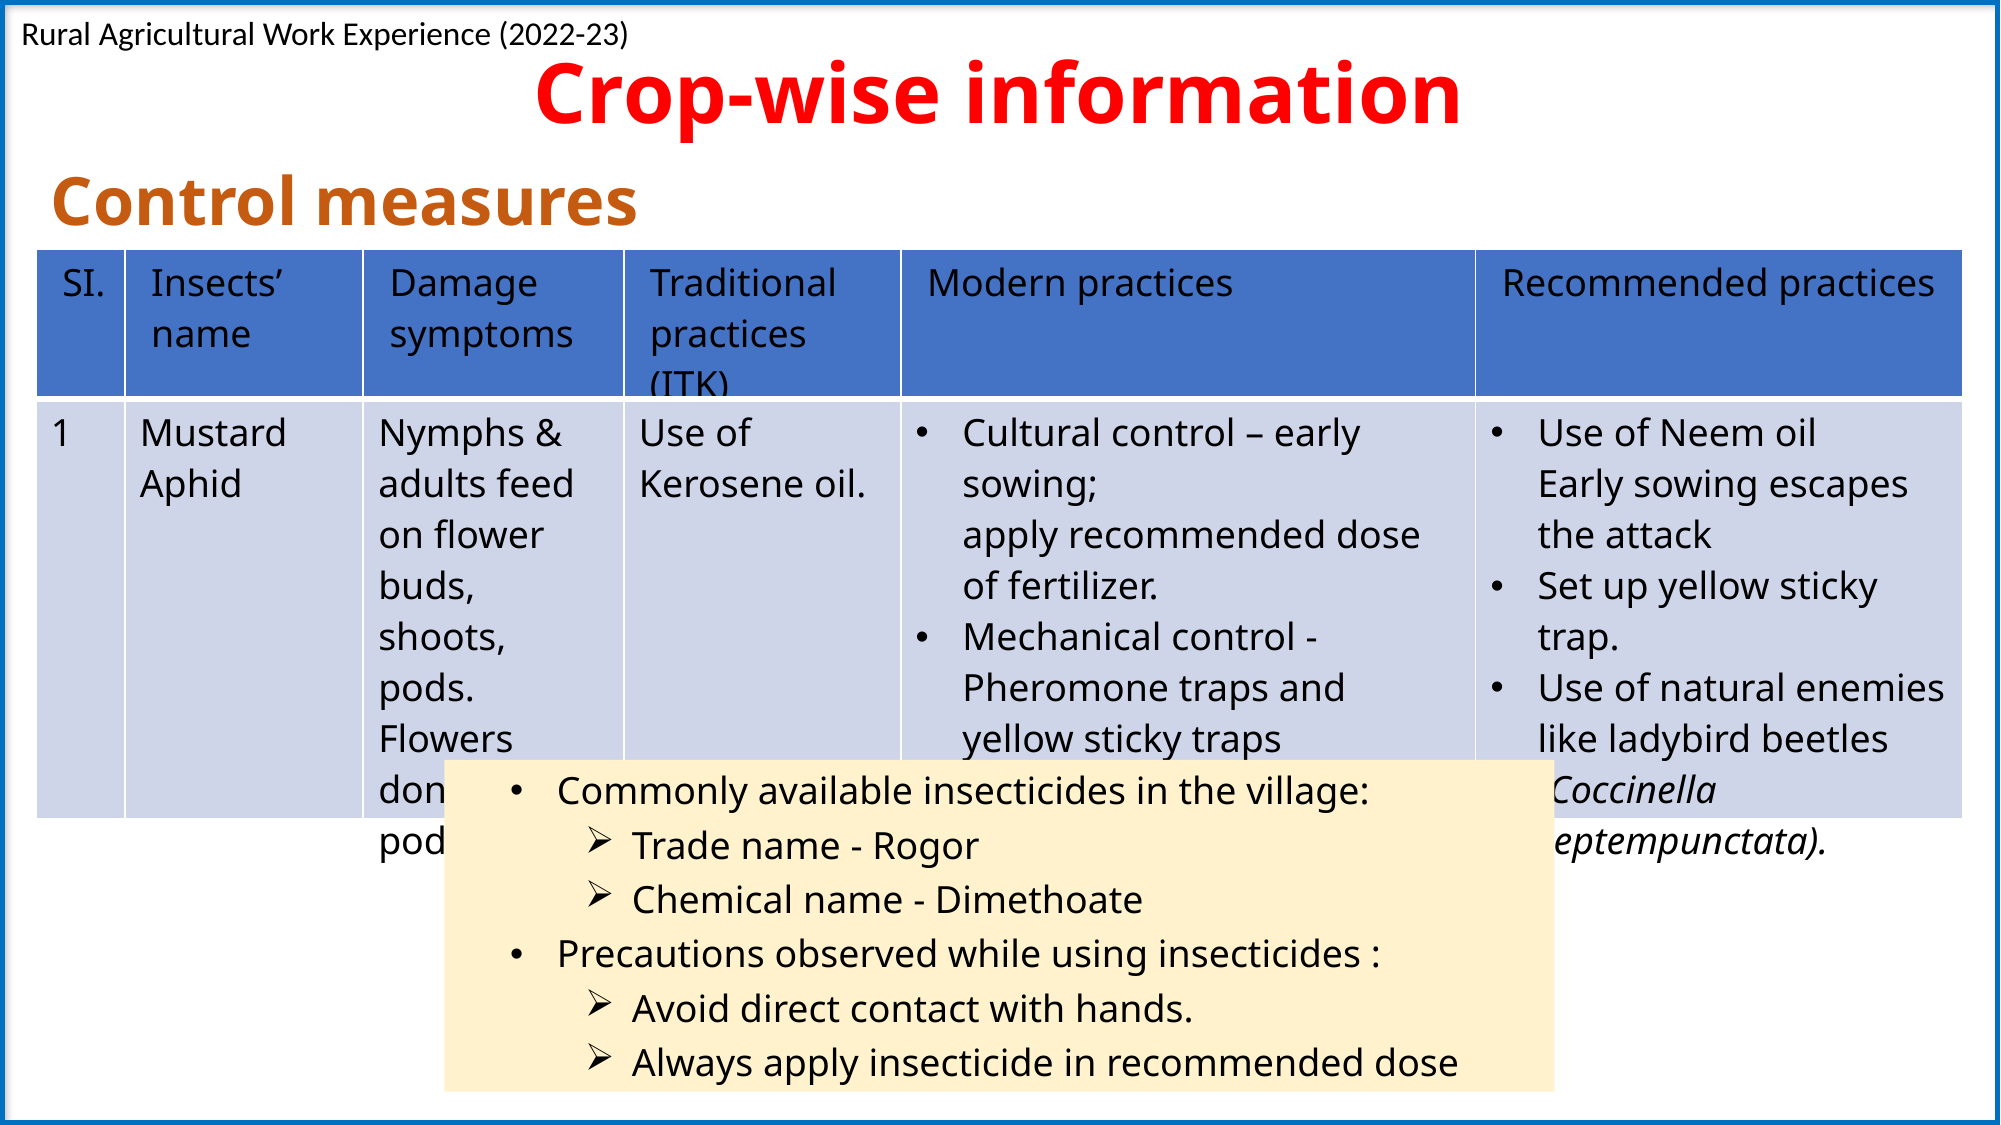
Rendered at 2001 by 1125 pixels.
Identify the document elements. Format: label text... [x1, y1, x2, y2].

table_header Modern practices [902, 250, 1475, 396]
table_cell Nymphs & adults feed on flower buds, shoots, pods. Flowers don’t form pods. [364, 402, 623, 818]
text_box Rural Agricultural Work Experience (2022-23) [6, 4, 648, 60]
table_header SI. [37, 250, 124, 396]
table_header Recommended practices [1476, 250, 1962, 396]
text_box [0, 0, 2000, 1125]
table_header Damage symptoms [364, 250, 623, 396]
table_cell Cultural control – early sowing; apply recommended dose of fertilizer. Mechanical control - Pheromone traps and yellow sticky traps Chemical control – spray 1L Dimethoate per ha. [902, 402, 1475, 759]
table_cell Mustard Aphid [126, 402, 362, 818]
table_cell 1 [37, 402, 124, 818]
table_cell Use of Kerosene oil. [625, 402, 900, 759]
table_header Traditional practices (ITK) [625, 250, 900, 396]
table_header Insects’ name [126, 250, 362, 396]
text_box Commonly available insecticides in the village: Trade name - Rogor Chemical name - Dimethoate Precautions observed while using insecticides : Avoid direct contact with hands. Always apply insecticide in recommended dose [444, 759, 1555, 1092]
text_box Control measures adopted [35, 151, 942, 248]
text_box Crop-wise information [35, 32, 1964, 148]
table_cell Use of Neem oil Early sowing escapes the attack Set up yellow sticky trap. Use of natural enemies like ladybird beetles (Coccinella septempunctata). [1476, 402, 1962, 818]
